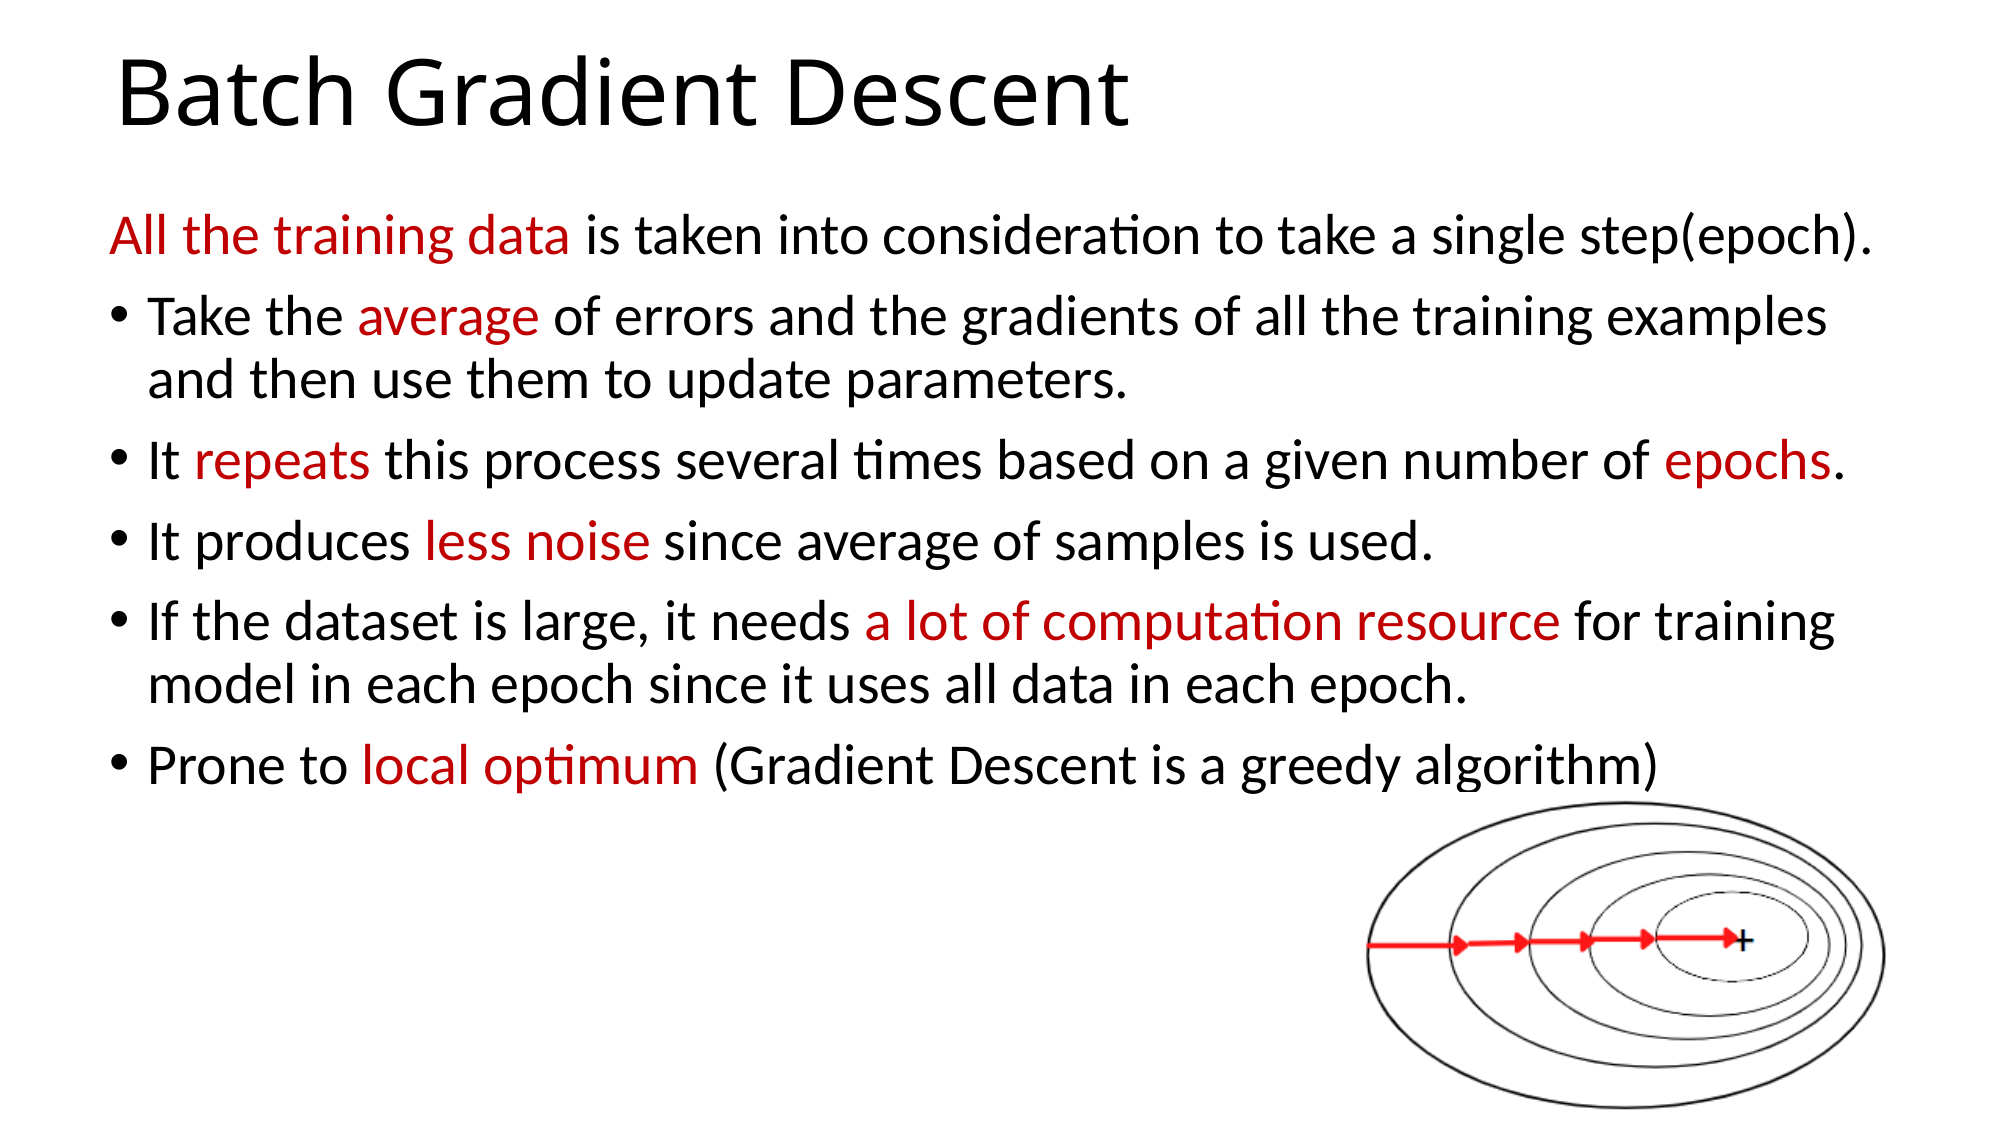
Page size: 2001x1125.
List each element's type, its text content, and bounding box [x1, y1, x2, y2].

list All the training data is taken into consideration to take a single step(epoch). Take the average of errors and the gradients of all the training examples and then use them to update parameters. It repeats this process several times based on a given number of epochs. It produces less noise since average of samples is used. If the dataset is large, it needs a lot of computation resource for training model in each epoch since it uses all data in each epoch. Prone to local optimum (Gradient Descent is a greedy algorithm) [94, 197, 1895, 825]
title Batch Gradient Descent [99, 20, 1900, 172]
picture [1318, 792, 1906, 1125]
